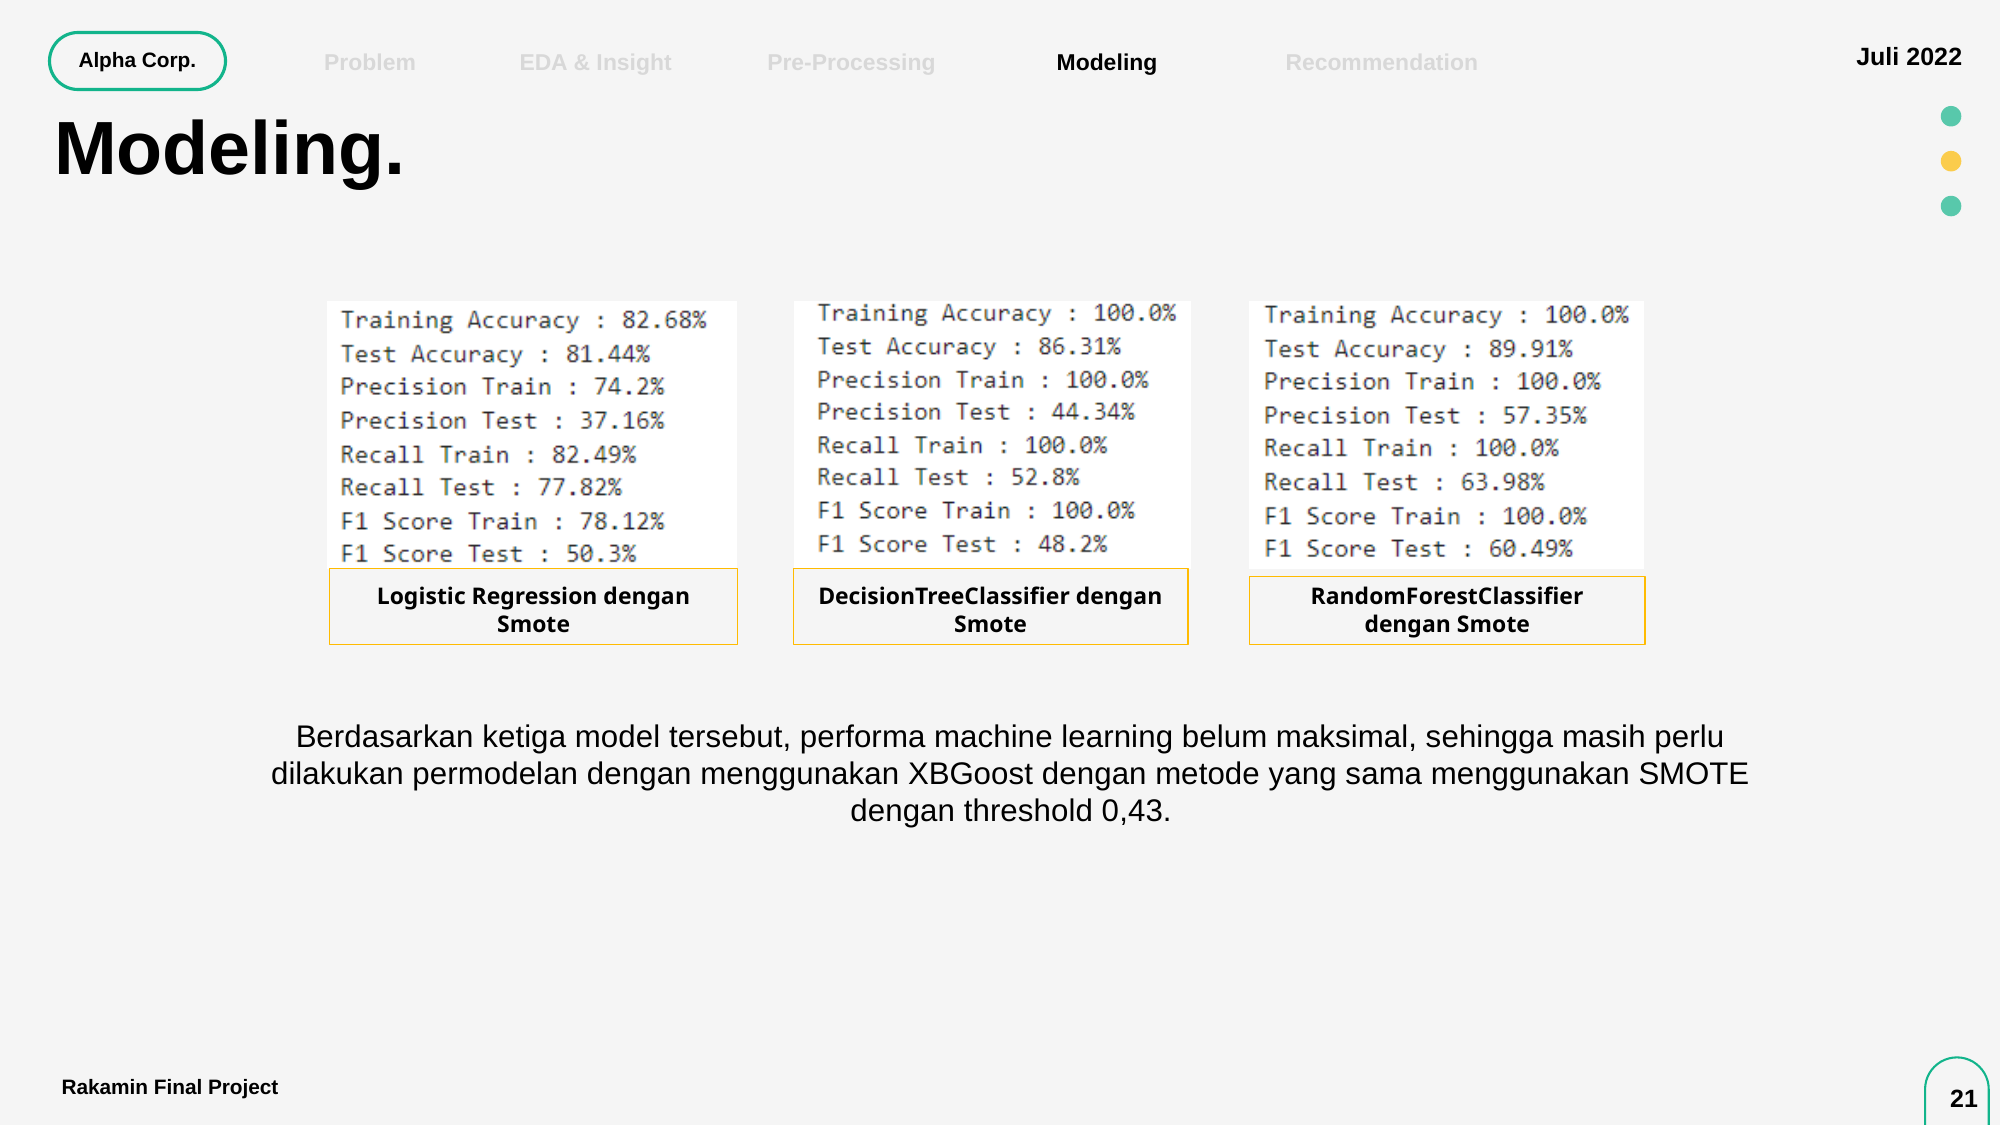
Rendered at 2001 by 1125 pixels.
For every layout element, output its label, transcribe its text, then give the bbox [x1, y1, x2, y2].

text_box Berdasarkan ketiga model tersebut, performa machine learning belum maksimal, sehingga masih perlu dilakukan permodelan dengan menggunakan XBGoost dengan metode yang sama menggunakan SMOTE dengan threshold 0,43. [234, 700, 1789, 844]
picture [1248, 301, 1644, 569]
picture [794, 301, 1191, 569]
picture [327, 301, 737, 569]
title Logistic Regression dengan Smote [329, 575, 738, 645]
title DecisionTreeClassifier dengan Smote [793, 576, 1188, 645]
title RandomForestClassifier dengan Smote [1249, 576, 1645, 645]
slide_number ‹#› [1888, 1073, 1994, 1122]
title Modeling. [39, 92, 496, 198]
